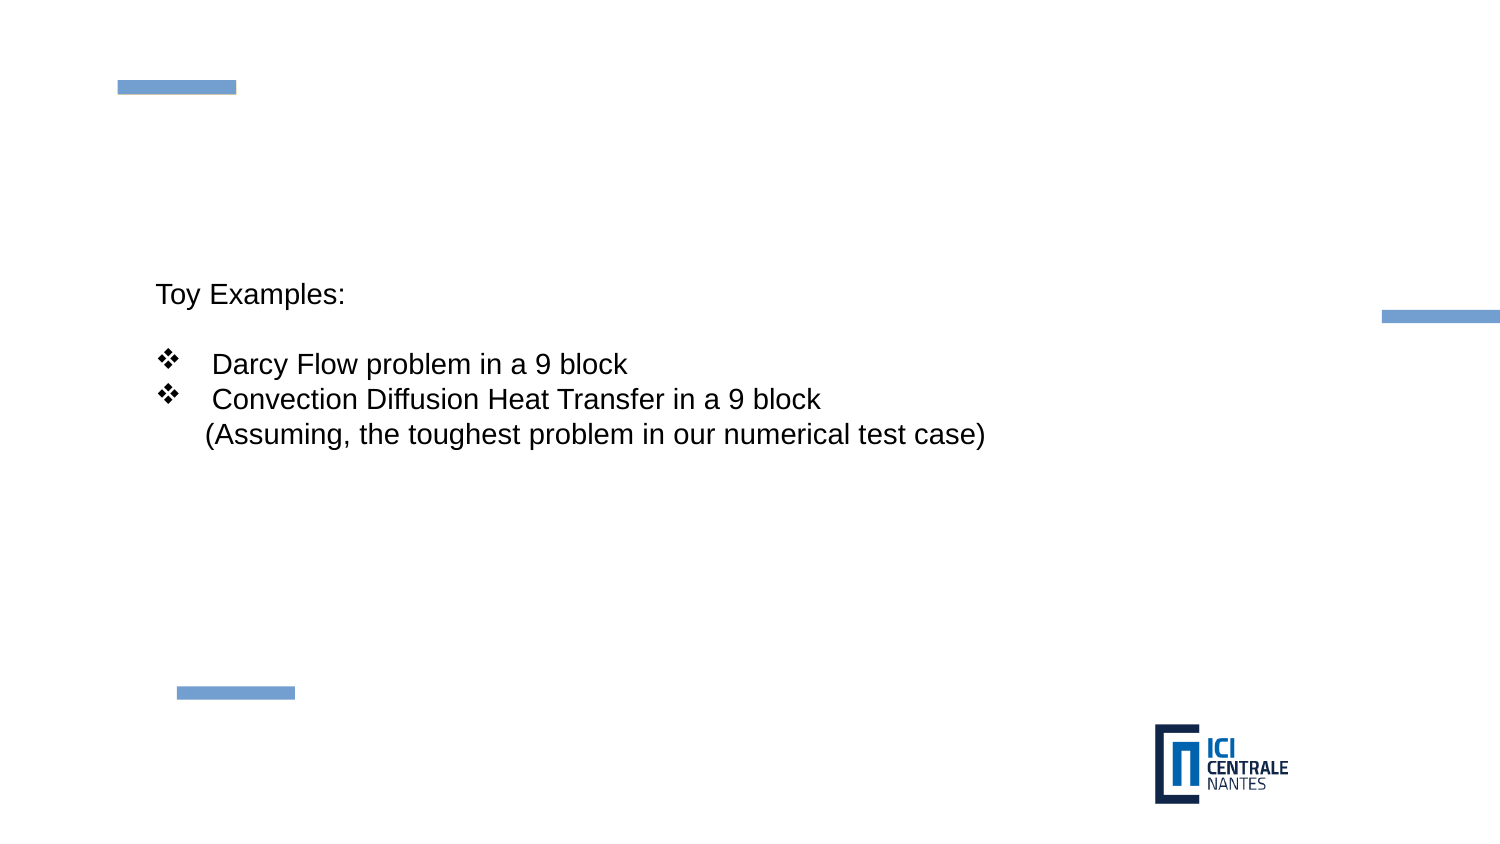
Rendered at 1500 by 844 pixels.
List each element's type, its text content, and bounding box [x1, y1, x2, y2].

text_box Toy Examples: Darcy Flow problem in a 9 block Convection Diffusion Heat Transfer in a 9 block (Assuming, the toughest problem in our numerical test case) [140, 268, 1003, 458]
picture [1151, 720, 1317, 807]
picture [0, 0, 1500, 705]
